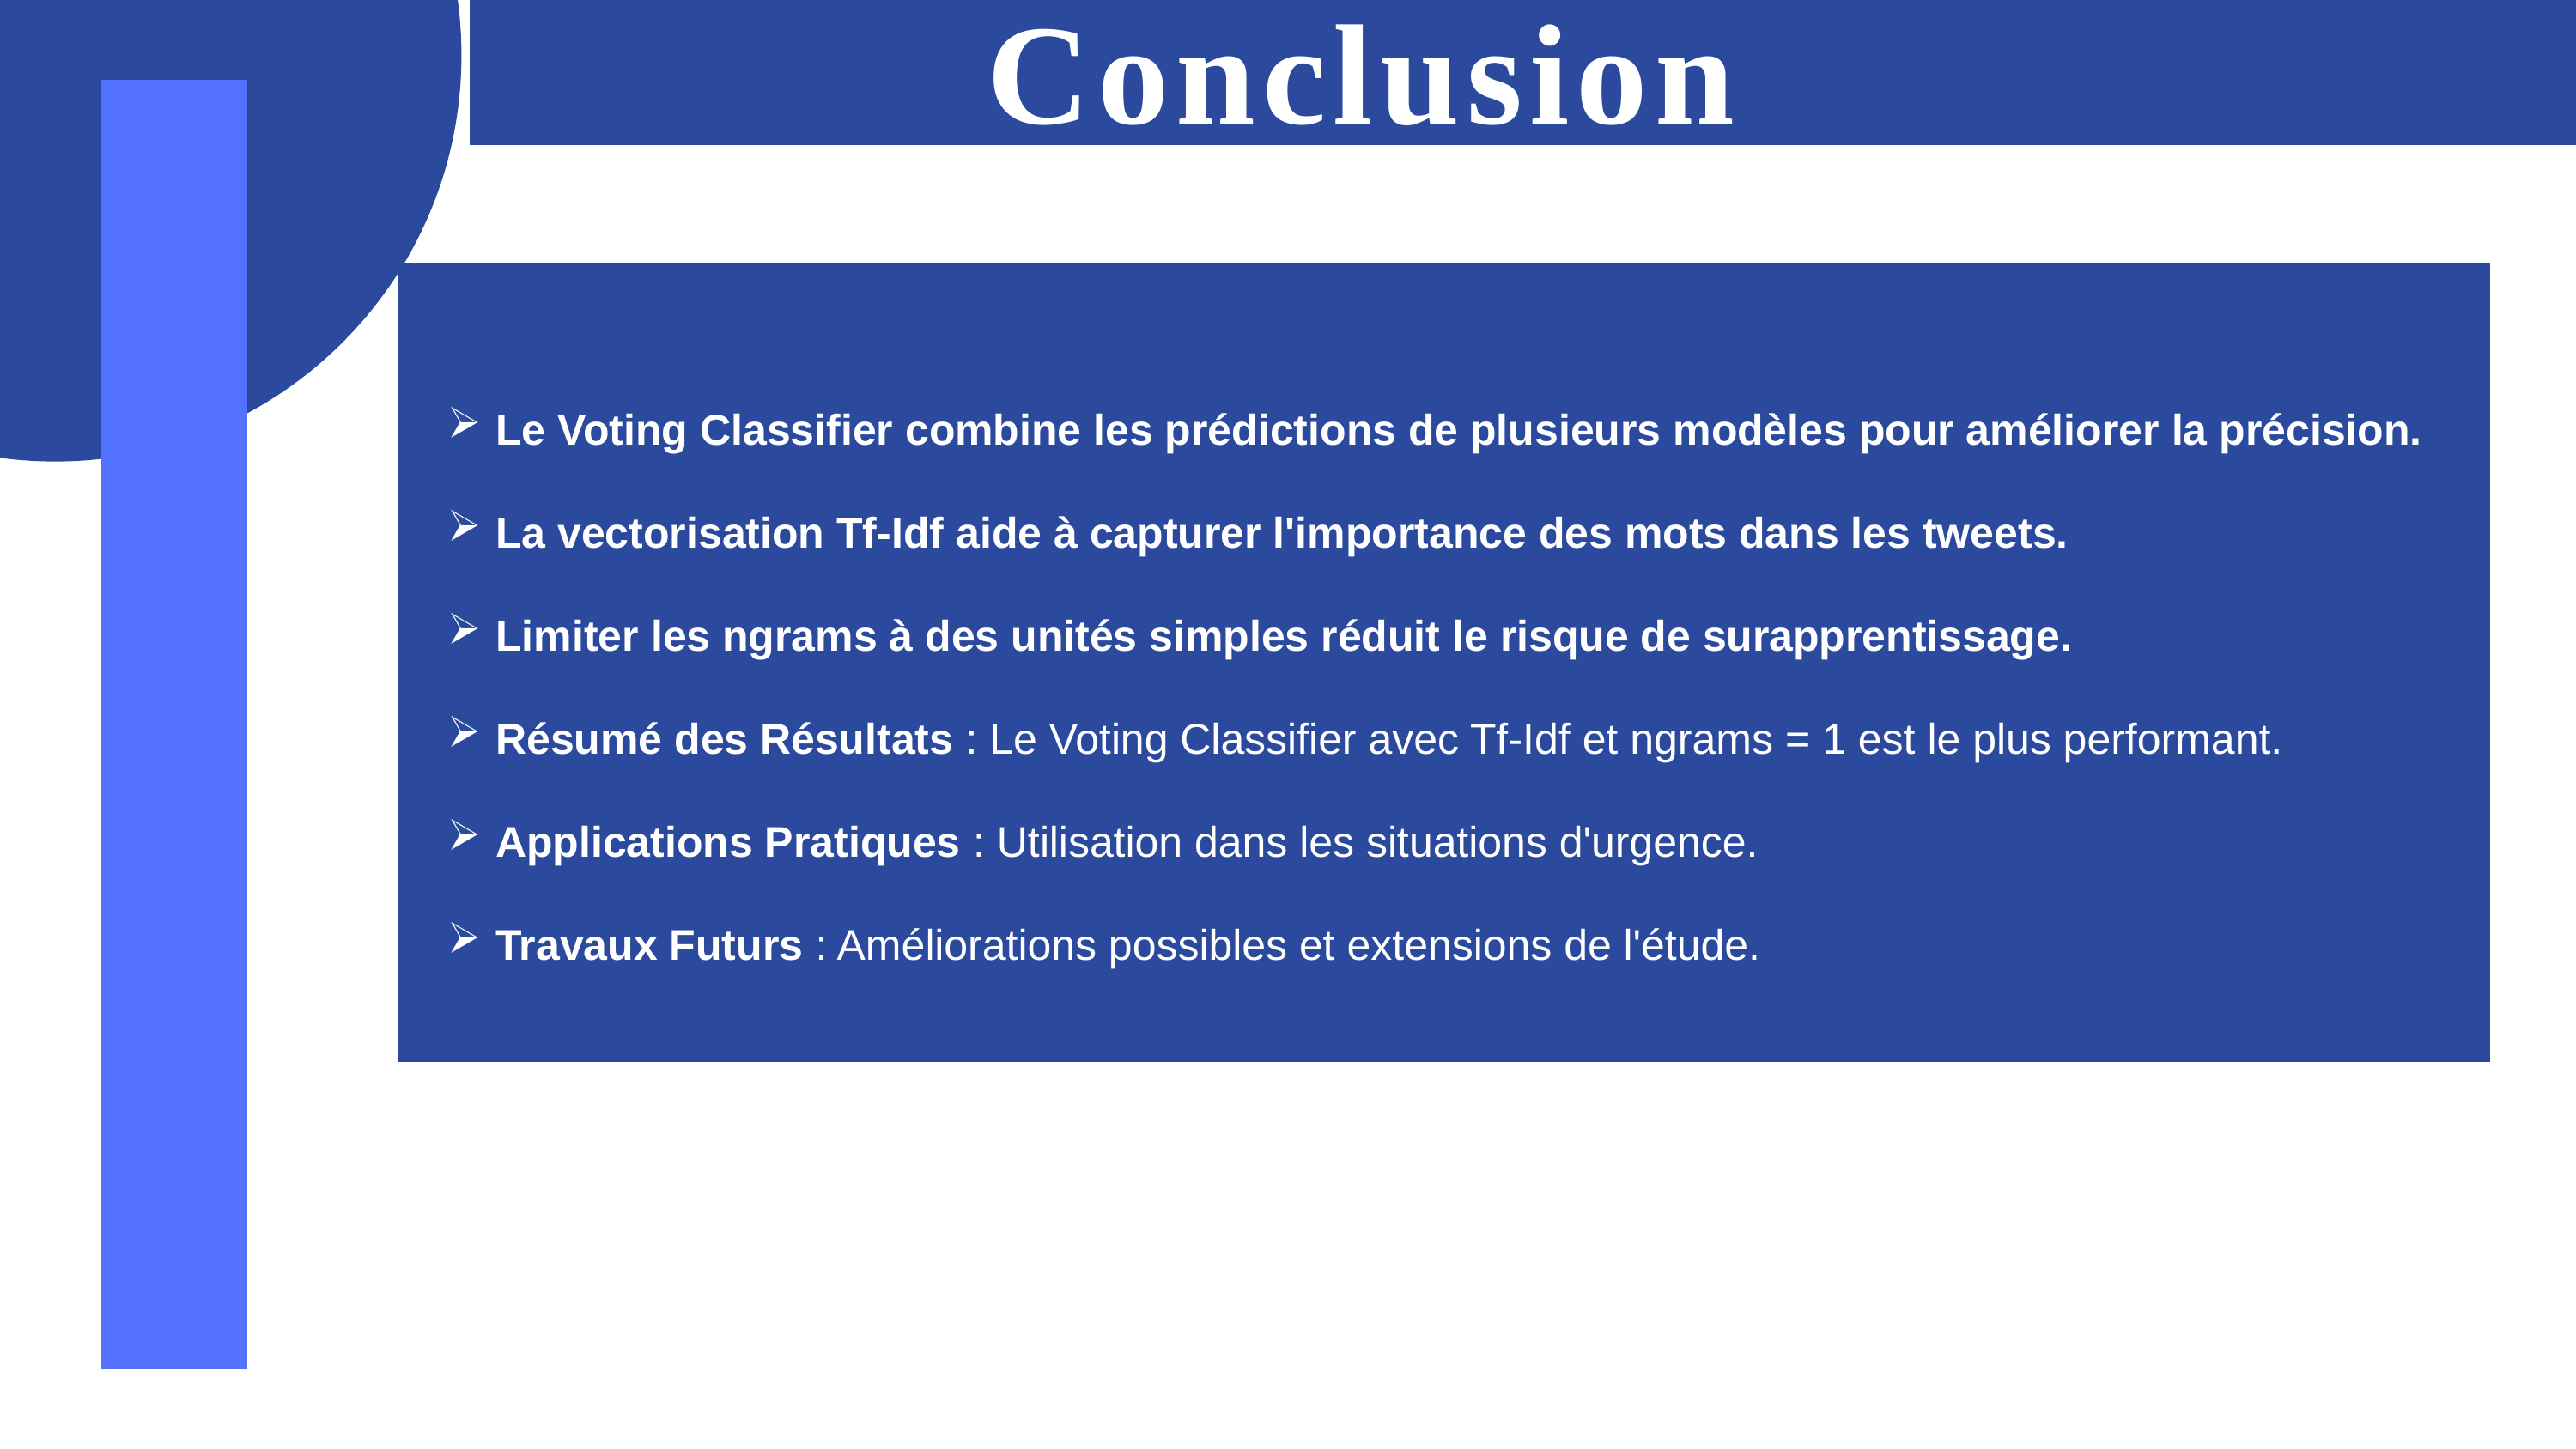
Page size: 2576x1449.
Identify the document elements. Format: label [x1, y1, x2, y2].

text_box [470, 0, 2576, 145]
text_box [0, 0, 462, 462]
text_box [100, 79, 247, 1369]
text_box [397, 262, 2491, 1063]
